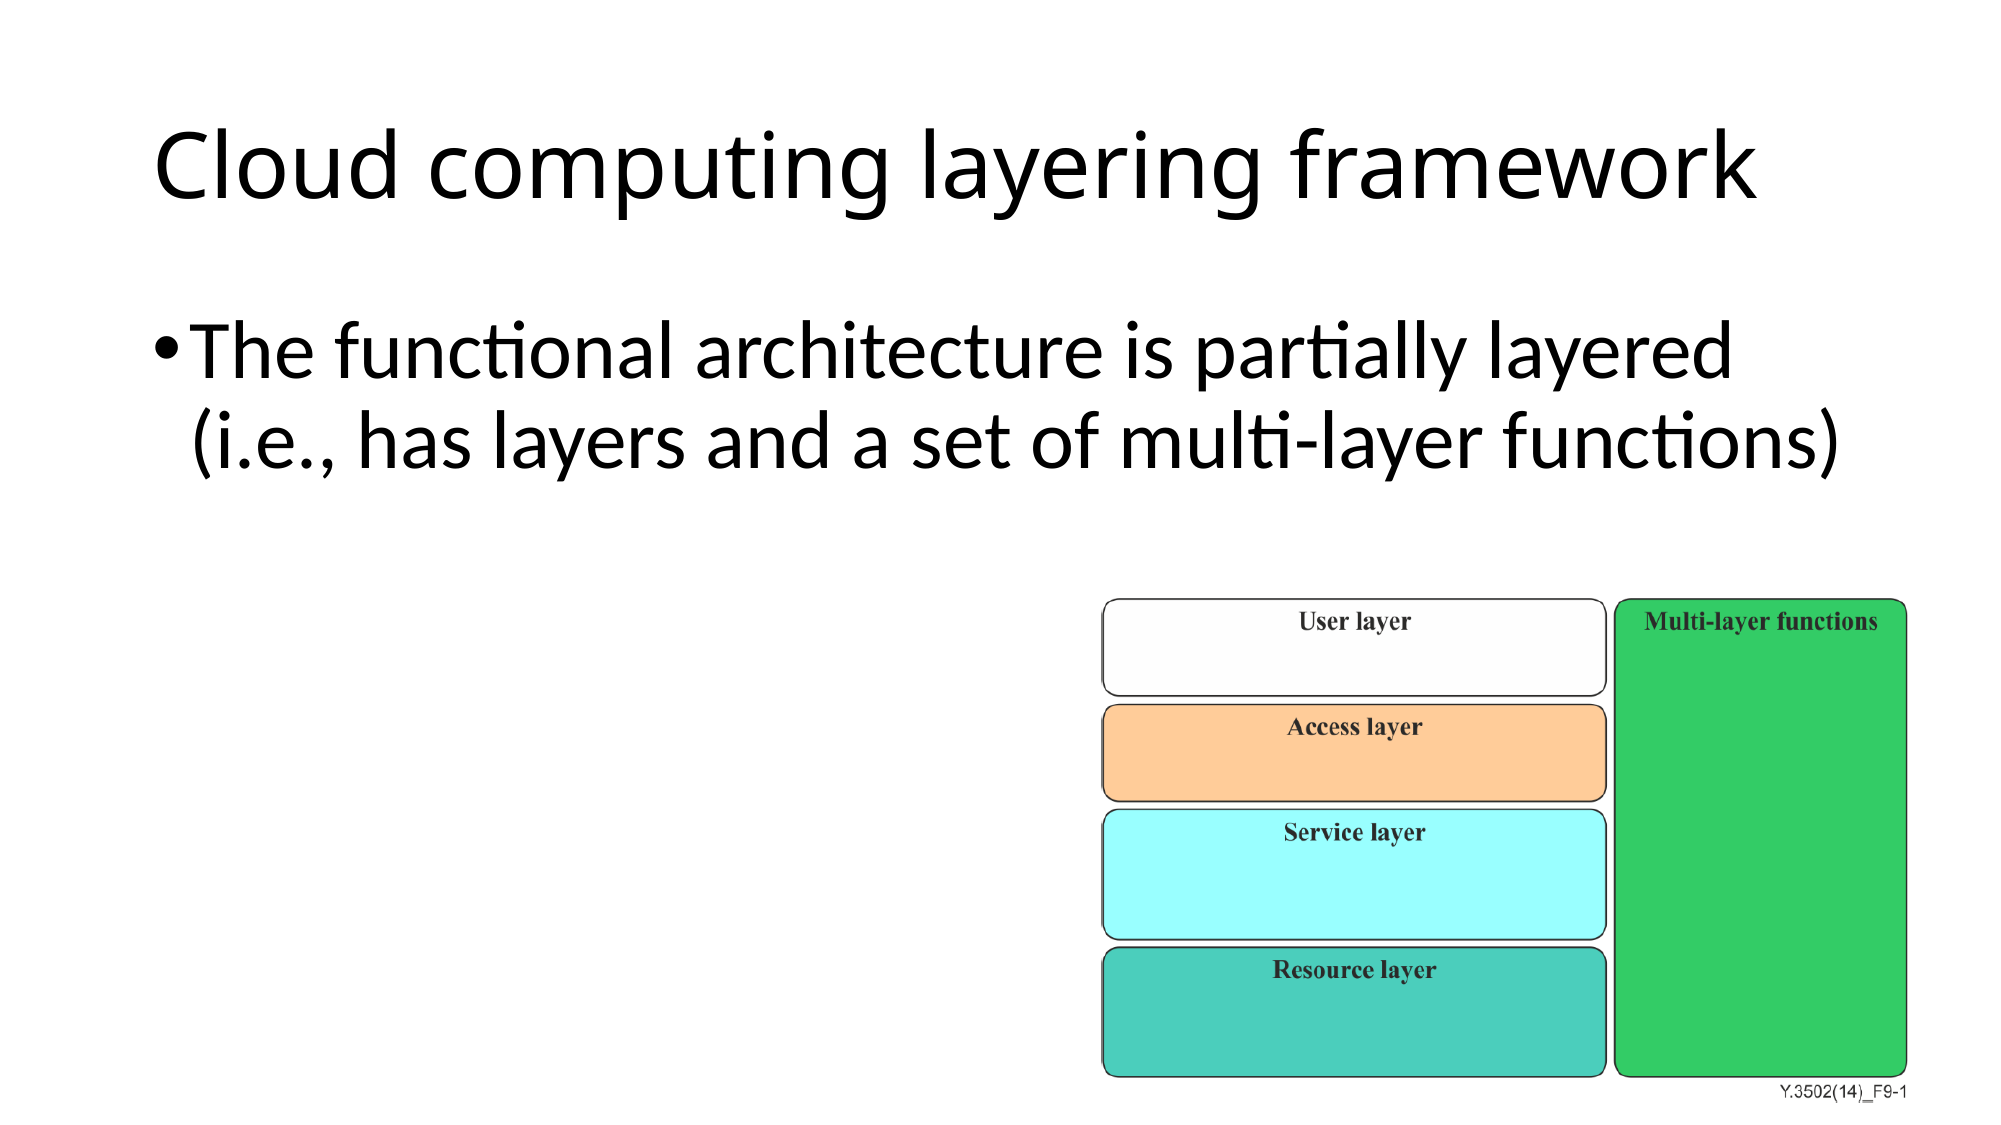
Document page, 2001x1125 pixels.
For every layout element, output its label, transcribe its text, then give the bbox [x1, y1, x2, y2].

picture [1090, 587, 1920, 1105]
list The functional architecture is partially layered (i.e., has layers and a set of multi-layer functions) [137, 299, 1863, 1014]
title Cloud computing layering framework [137, 59, 1863, 278]
